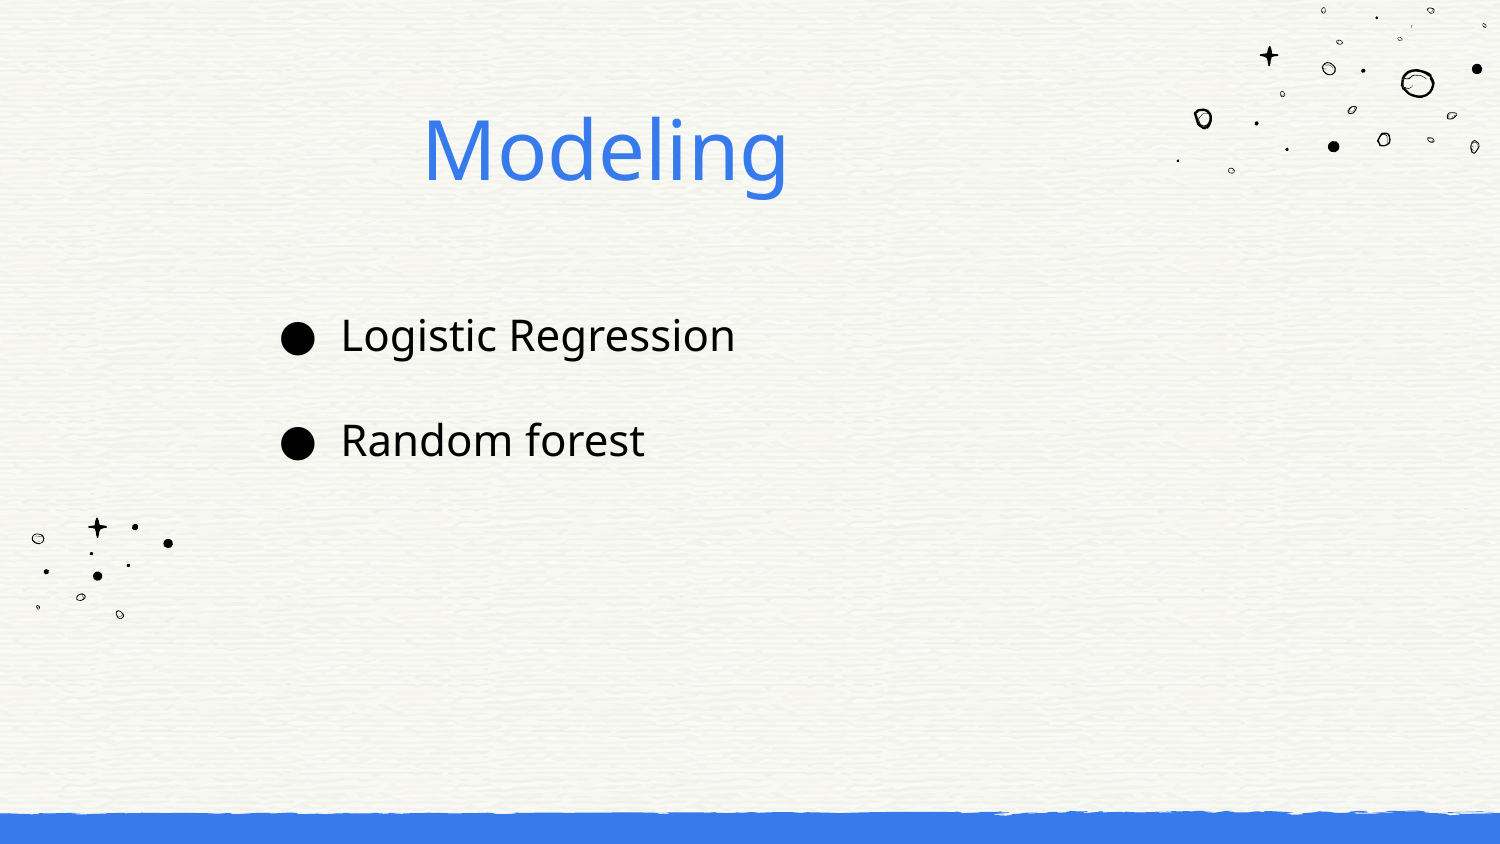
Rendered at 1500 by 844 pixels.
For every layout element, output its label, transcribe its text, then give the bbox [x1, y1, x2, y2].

picture [1404, 72, 1430, 81]
picture [0, 0, 1500, 815]
title Modeling [406, 81, 1500, 209]
list Logistic Regression Random forest [250, 292, 1500, 752]
